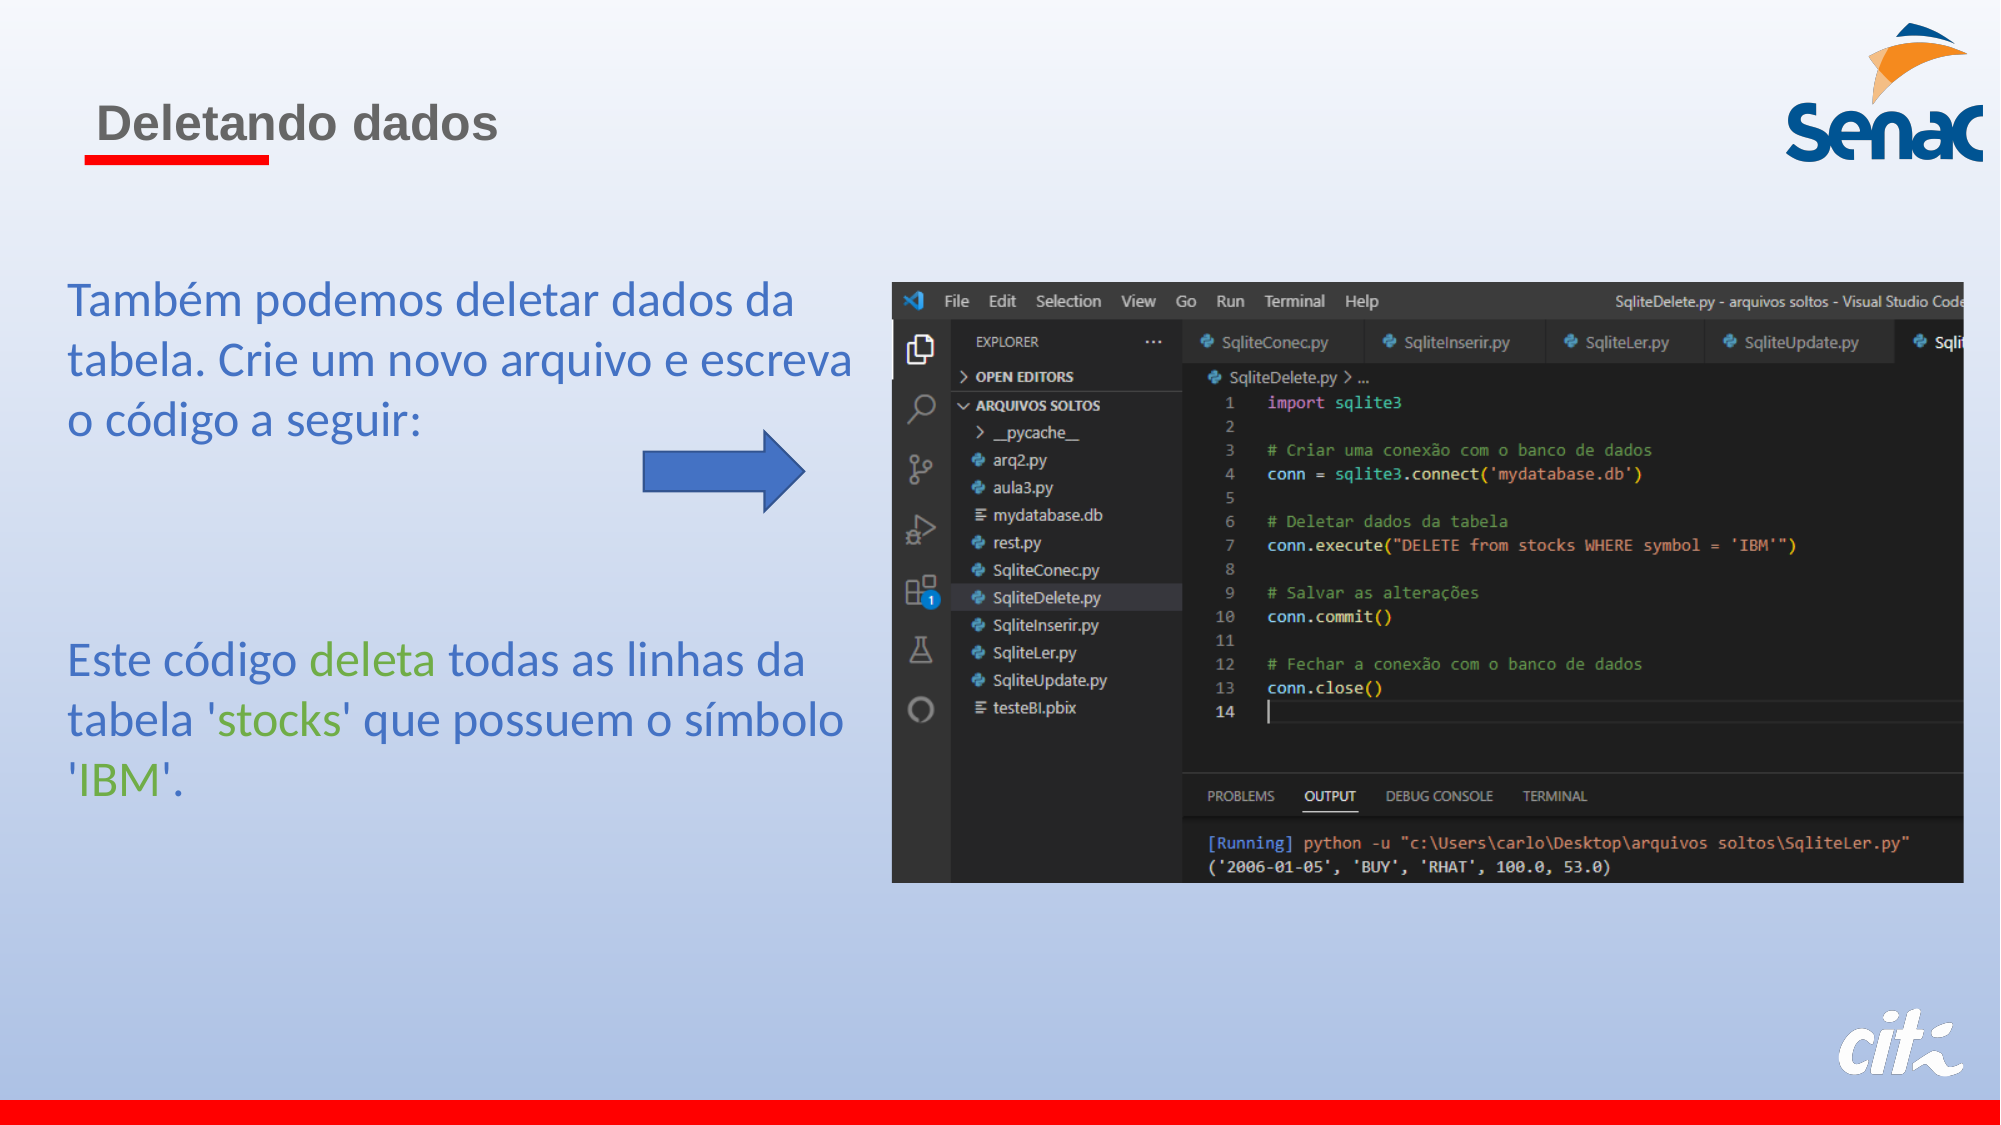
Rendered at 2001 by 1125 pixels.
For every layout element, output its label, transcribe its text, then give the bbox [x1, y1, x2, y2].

text_box Também podemos deletar dados da tabela. Crie um novo arquivo e escreva o código a seguir: Este código deleta todas as linhas da tabela 'stocks' que possuem o símbolo 'IBM'. [53, 259, 878, 860]
text_box [0, 1100, 2000, 1125]
text_box Deletando dados [96, 90, 565, 170]
picture [1785, 23, 1983, 162]
picture [891, 282, 1964, 883]
text_box [642, 429, 806, 514]
picture [1838, 1008, 1964, 1077]
text_box [84, 155, 96, 166]
